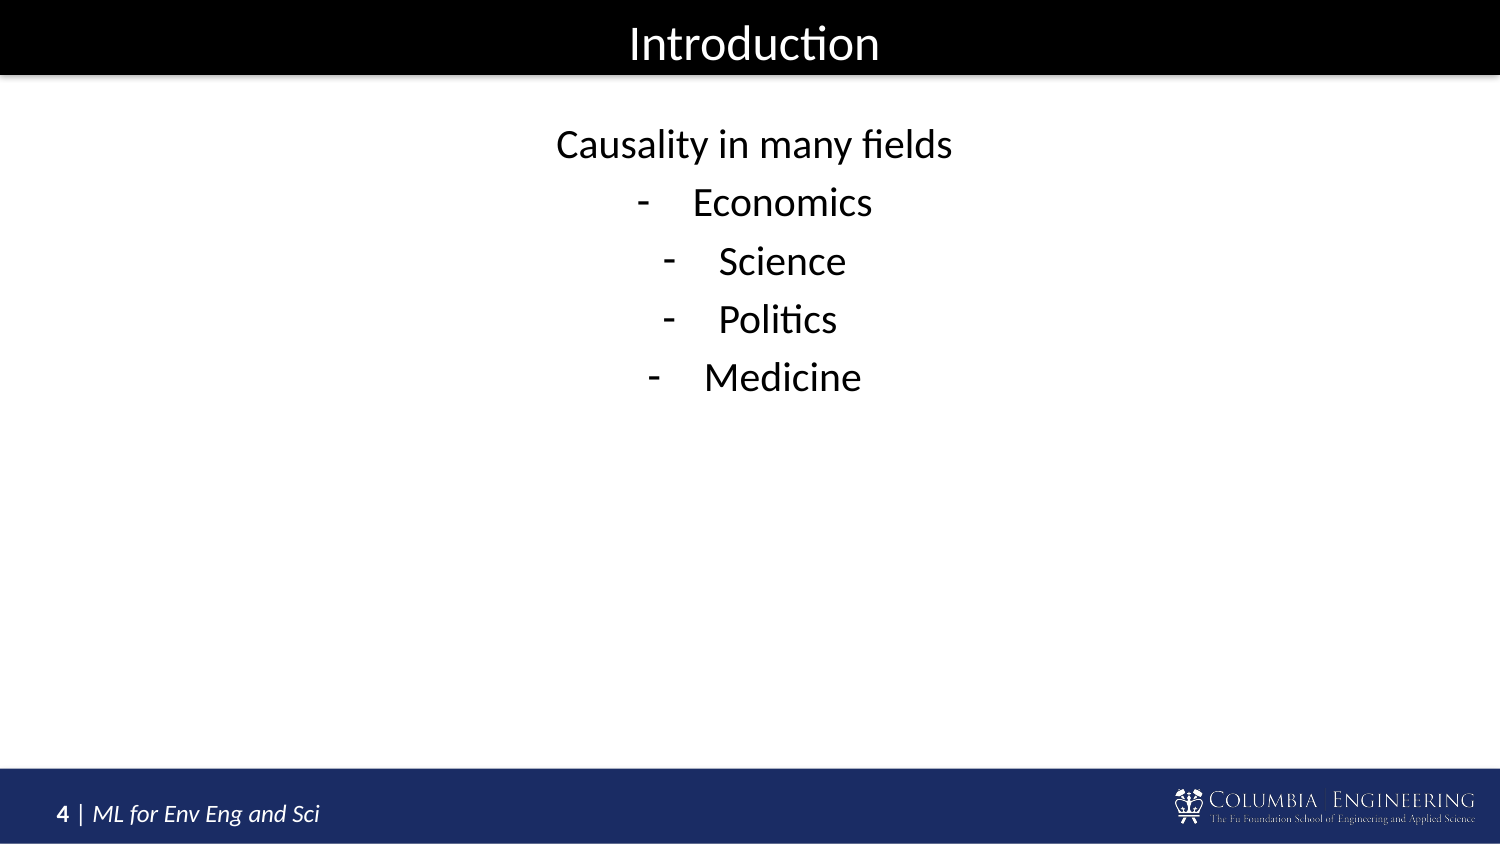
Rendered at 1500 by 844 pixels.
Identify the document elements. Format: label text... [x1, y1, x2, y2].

list Causality in many fields Economics Science Politics Medicine [35, 109, 1474, 418]
title Introduction [4, 2, 1500, 78]
